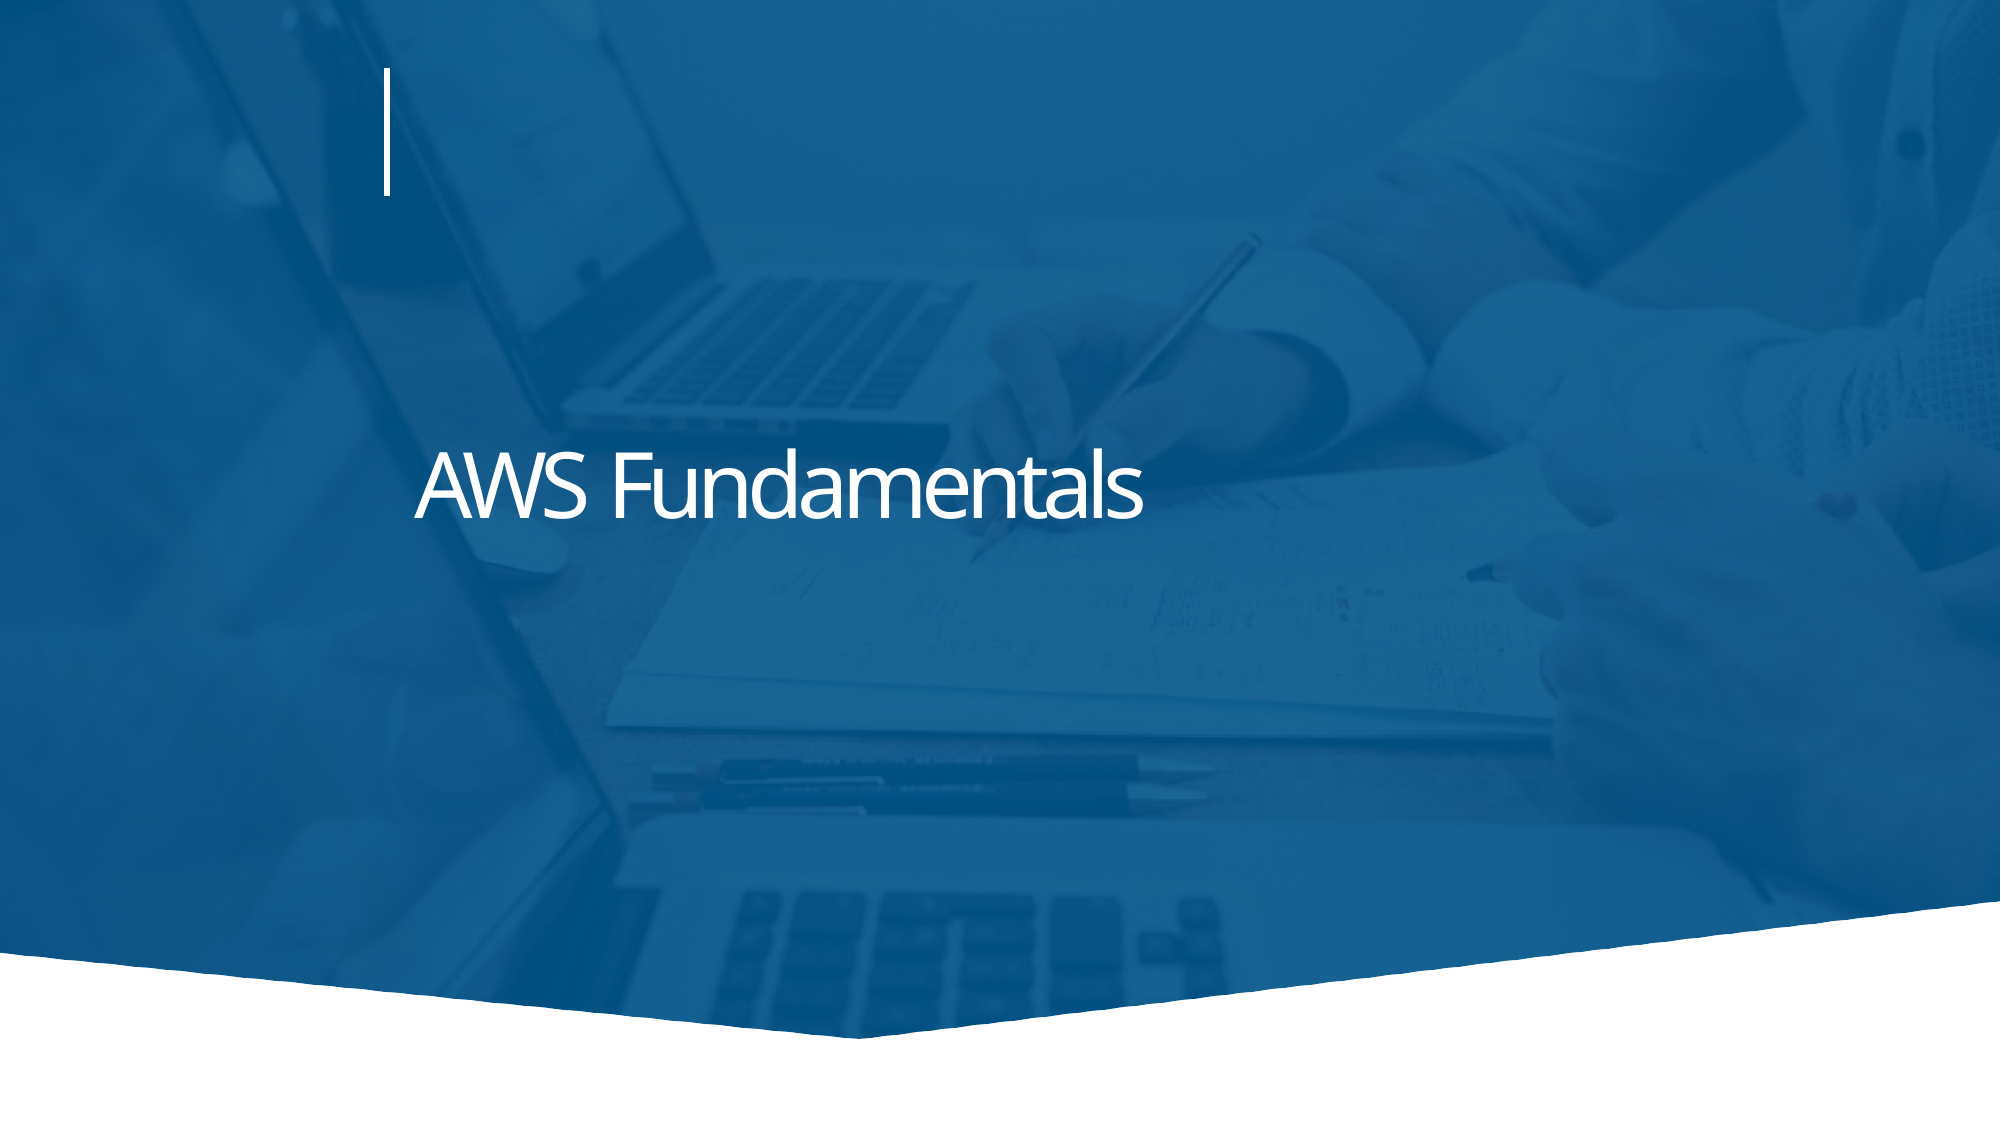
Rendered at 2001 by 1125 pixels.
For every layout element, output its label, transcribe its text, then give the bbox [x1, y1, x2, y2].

text_box [0, 0, 2000, 1039]
title AWS Fundamentals [412, 425, 1744, 616]
